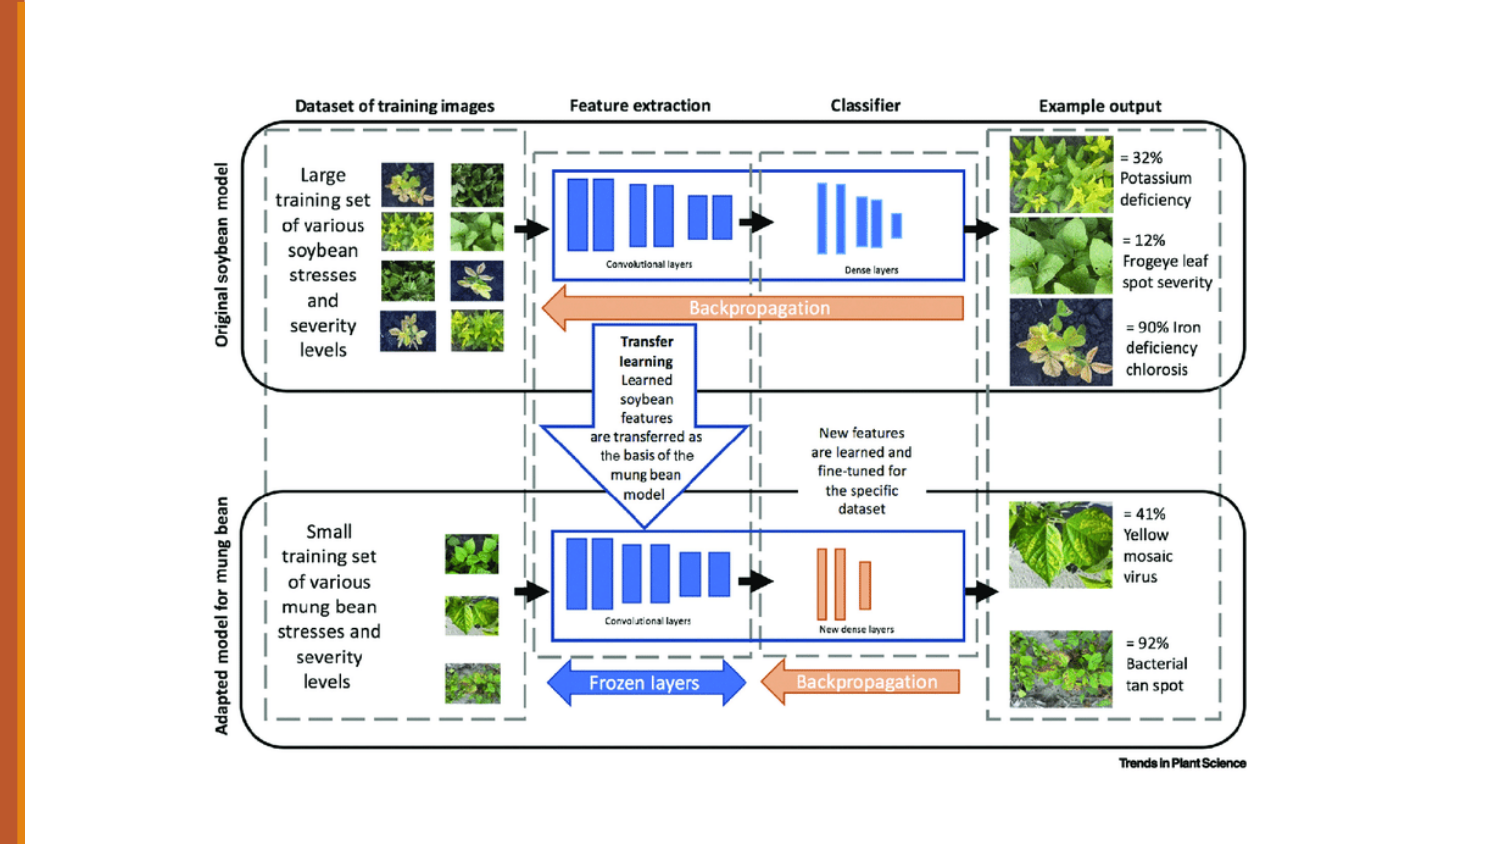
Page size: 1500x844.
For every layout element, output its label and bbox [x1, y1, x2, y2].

list [211, 96, 1249, 773]
